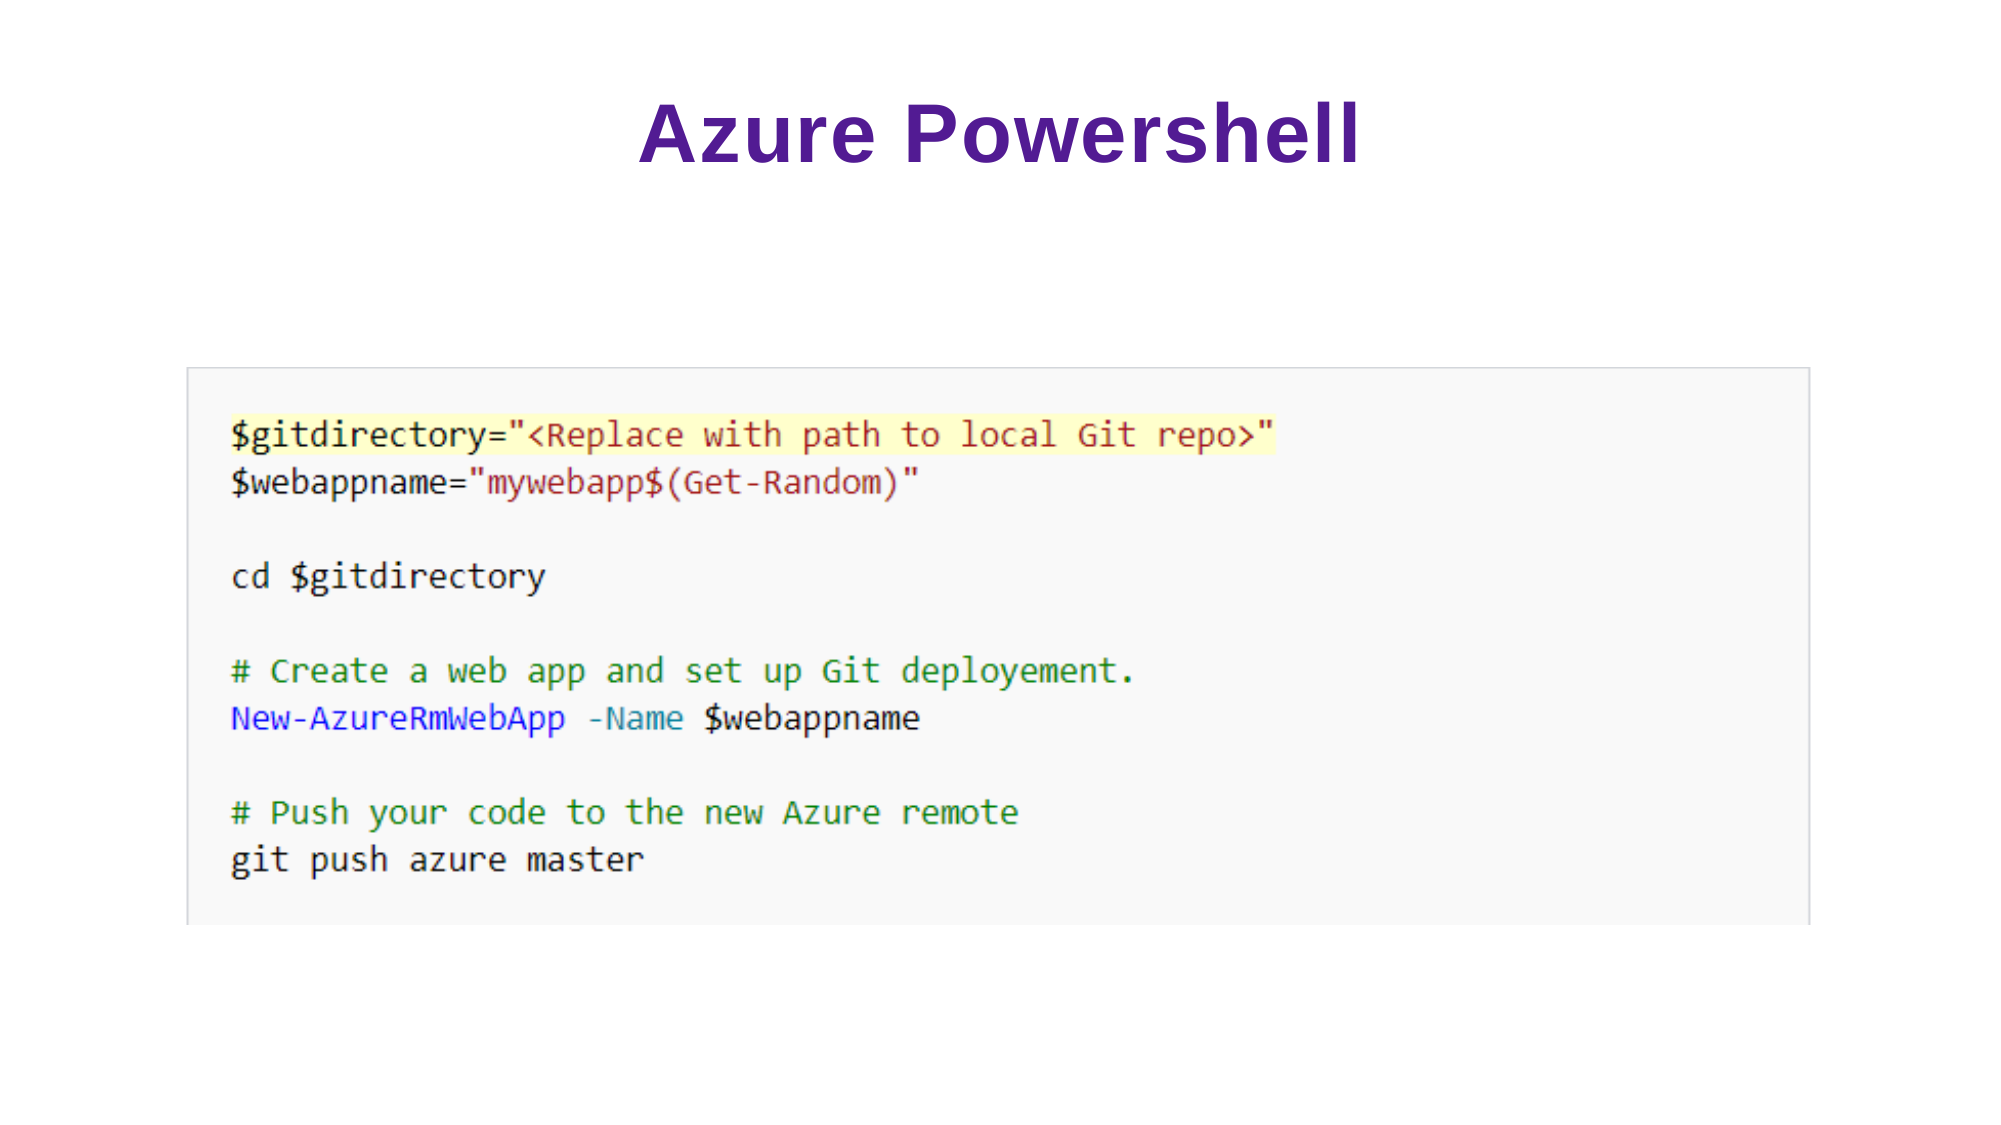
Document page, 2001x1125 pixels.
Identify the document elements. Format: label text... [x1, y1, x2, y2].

picture [185, 367, 1815, 925]
title Azure Powershell [99, 59, 1900, 211]
